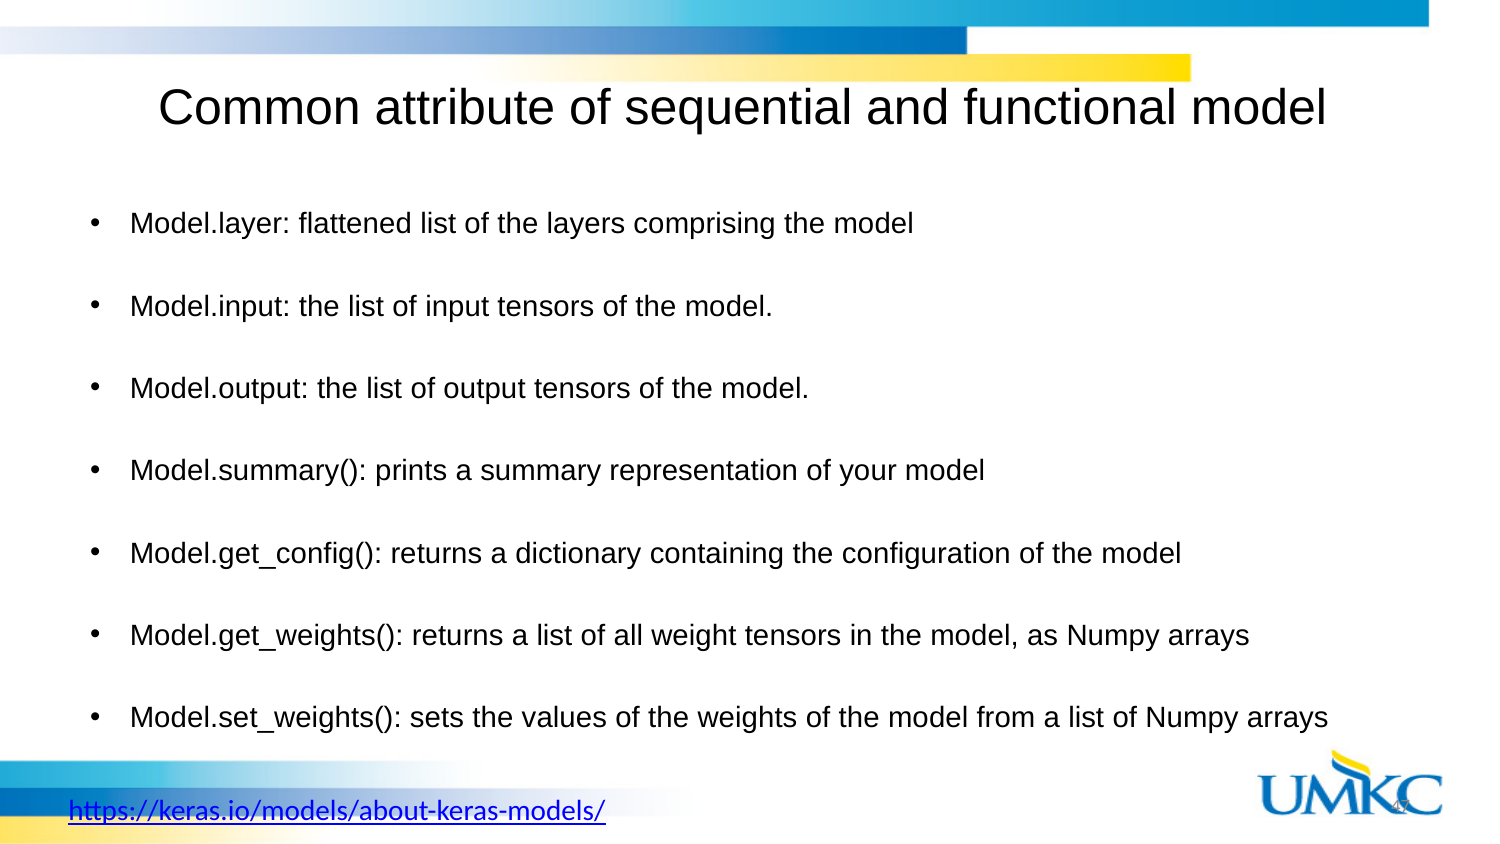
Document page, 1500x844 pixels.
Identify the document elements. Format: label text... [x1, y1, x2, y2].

list Model.layer: flattened list of the layers comprising the model Model.input: the list of input tensors of the model. Model.output: the list of output tensors of the model. Model.summary(): prints a summary representation of your model Model.get_config(): returns a dictionary containing the configuration of the model Model.get_weights(): returns a list of all weight tensors in the model, as Numpy arrays Model.set_weights(): sets the values of the weights of the model from a list of Numpy arrays [75, 196, 1425, 754]
title Common attribute of sequential and functional model [75, 33, 1425, 175]
slide_number 47 [1074, 782, 1425, 827]
text_box https://keras.io/models/about-keras-models/ [53, 784, 621, 834]
picture [0, 0, 1500, 844]
